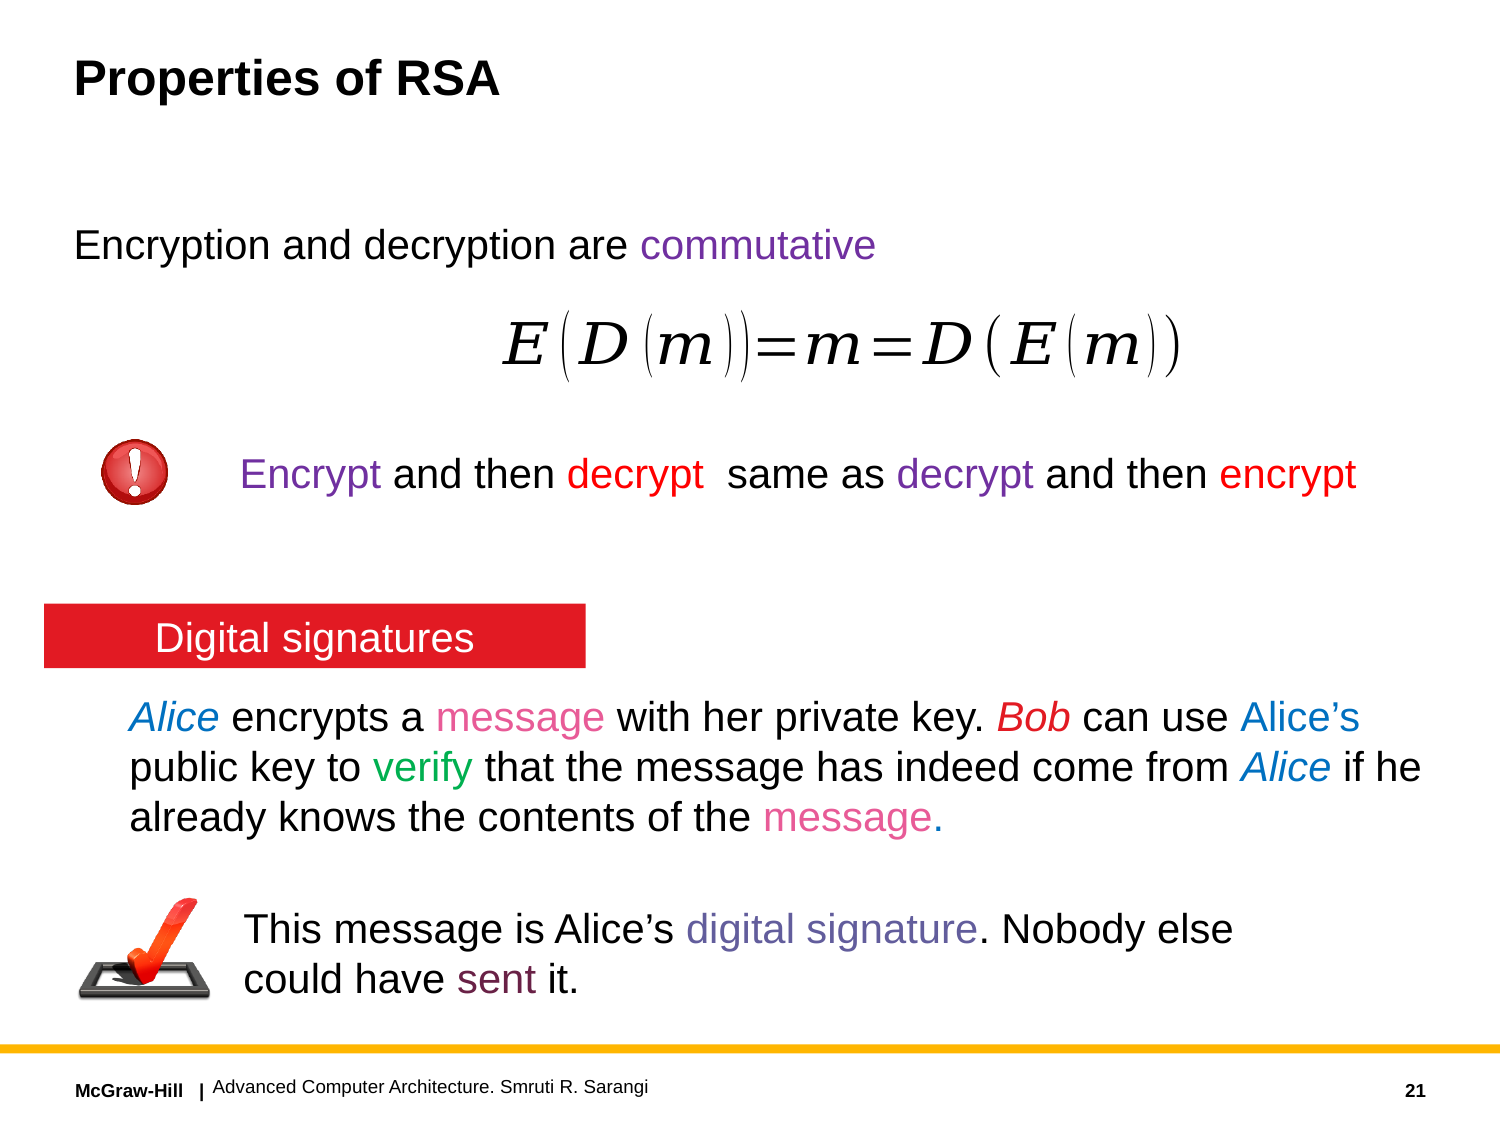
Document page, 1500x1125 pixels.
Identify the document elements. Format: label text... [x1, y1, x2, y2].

picture [101, 439, 168, 505]
text_box Digital signatures [43, 603, 587, 669]
footer Advanced Computer Architecture. Smruti R. Sarangi [197, 1067, 1098, 1105]
list Encryption and decryption are commutative [58, 210, 1184, 292]
text_box Encrypt and then decrypt same as decrypt and then encrypt [224, 439, 1491, 521]
title Properties of RSA [58, 45, 1184, 180]
text_box This message is Alice’s digital signature. Nobody else could have sent it. [228, 894, 1250, 1010]
picture [63, 894, 225, 1059]
text_box Alice encrypts a message with her private key. Bob can use Alice’s public key to verify that the message has indeed come from Alice if he already knows the contents of the message. [114, 682, 1437, 848]
slide_number 21 [1283, 1071, 1442, 1109]
